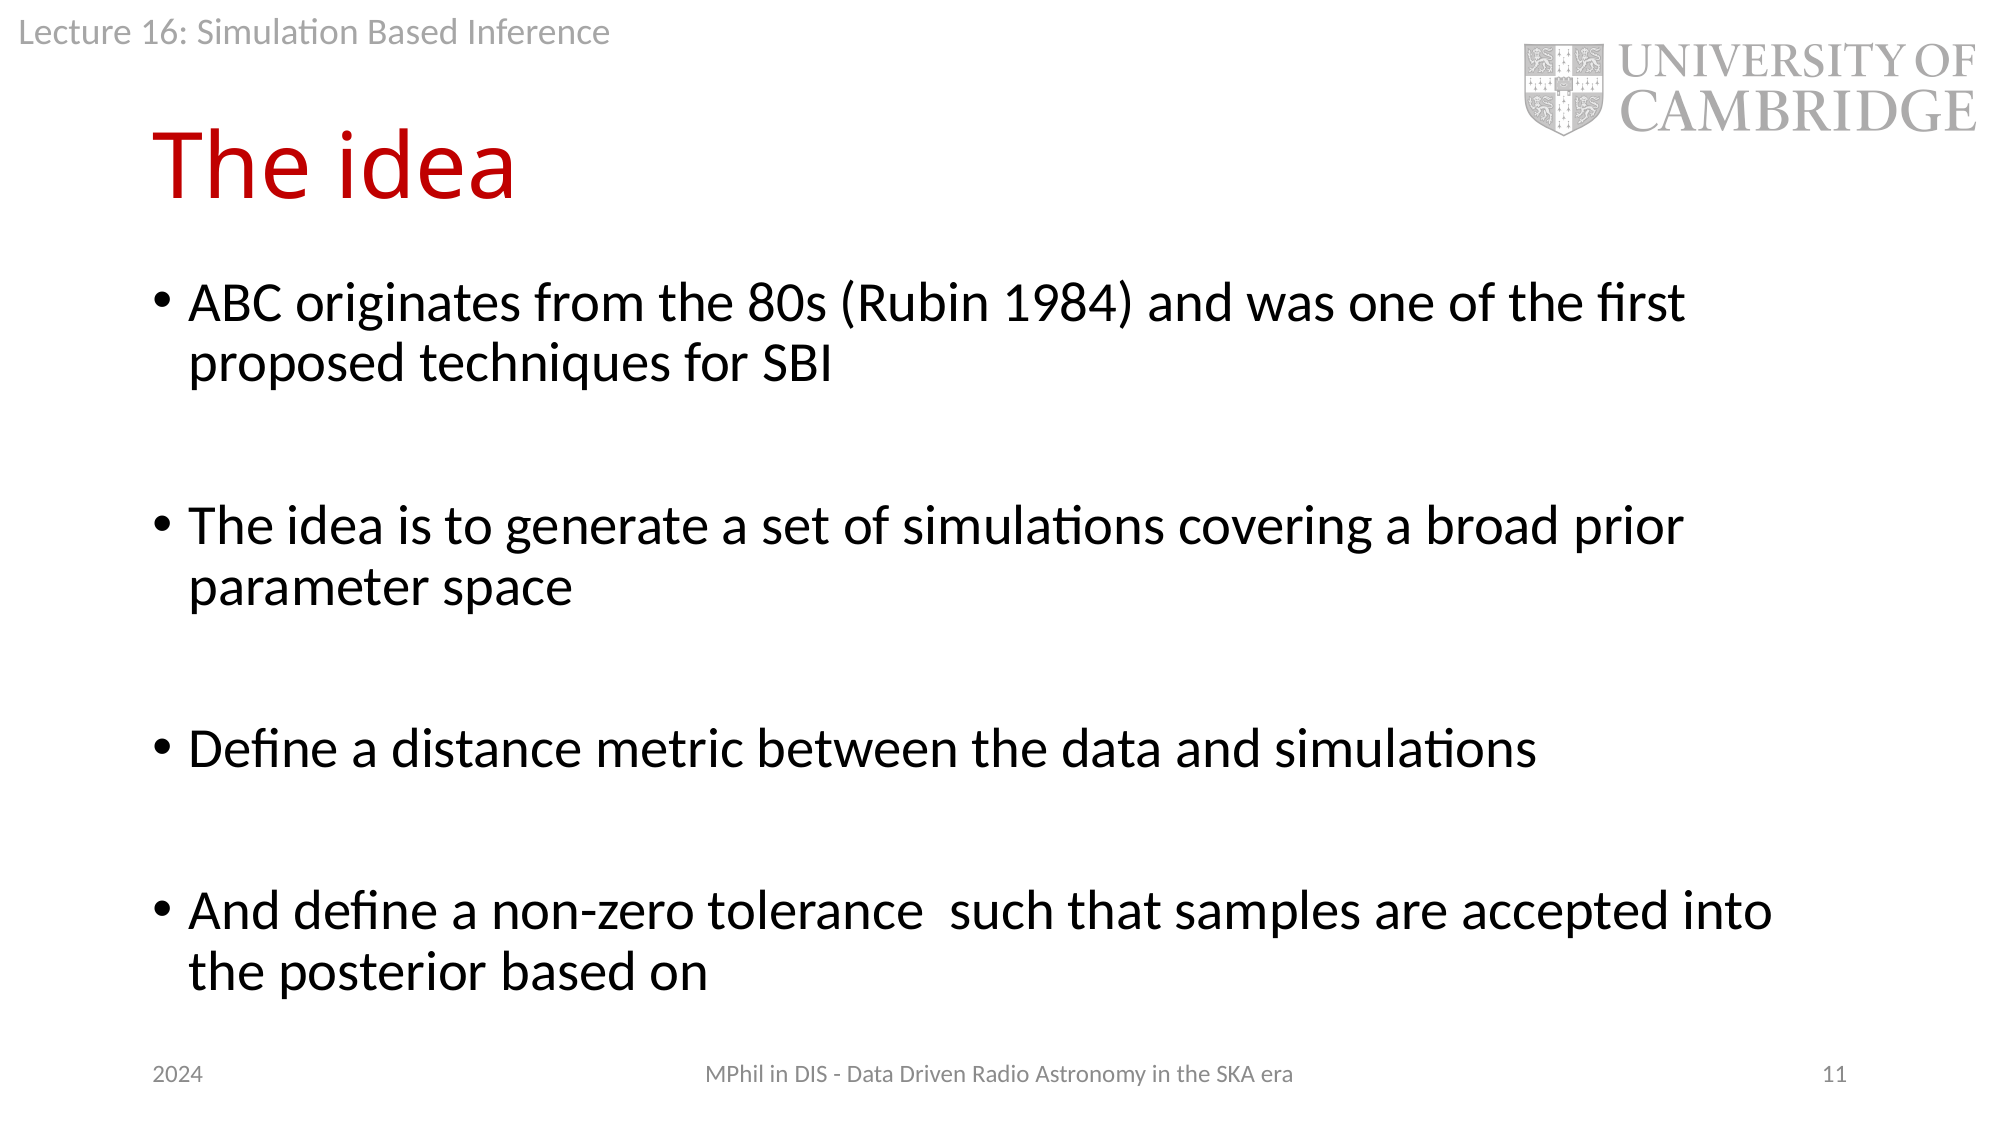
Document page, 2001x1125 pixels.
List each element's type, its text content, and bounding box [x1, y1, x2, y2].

footer MPhil in DIS - Data Driven Radio Astronomy in the SKA era [662, 1042, 1338, 1103]
slide_number 2024 [137, 1042, 588, 1103]
slide_number 11 [1412, 1042, 1863, 1103]
title The idea [137, 59, 1863, 278]
